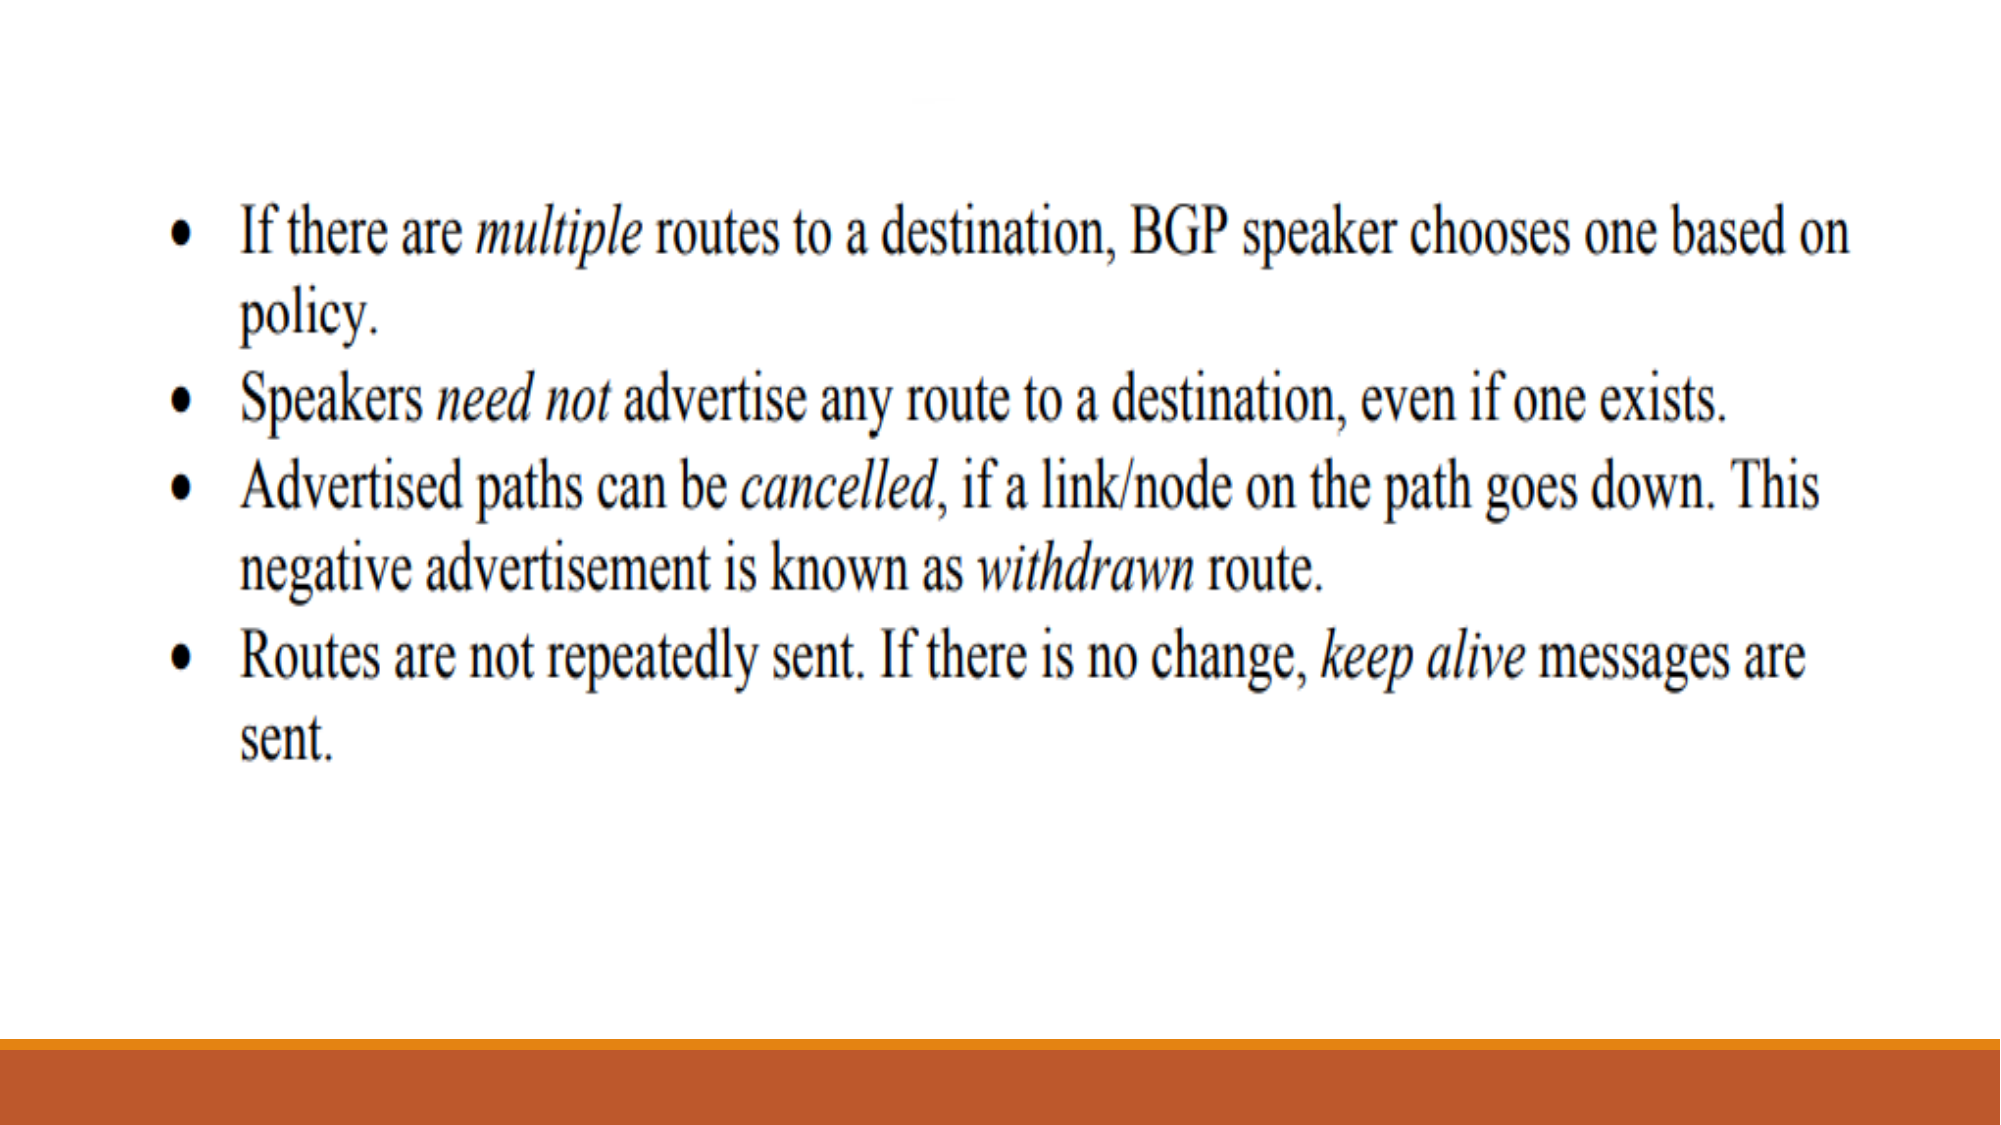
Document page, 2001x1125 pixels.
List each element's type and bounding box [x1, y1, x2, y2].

list [80, 97, 1883, 969]
